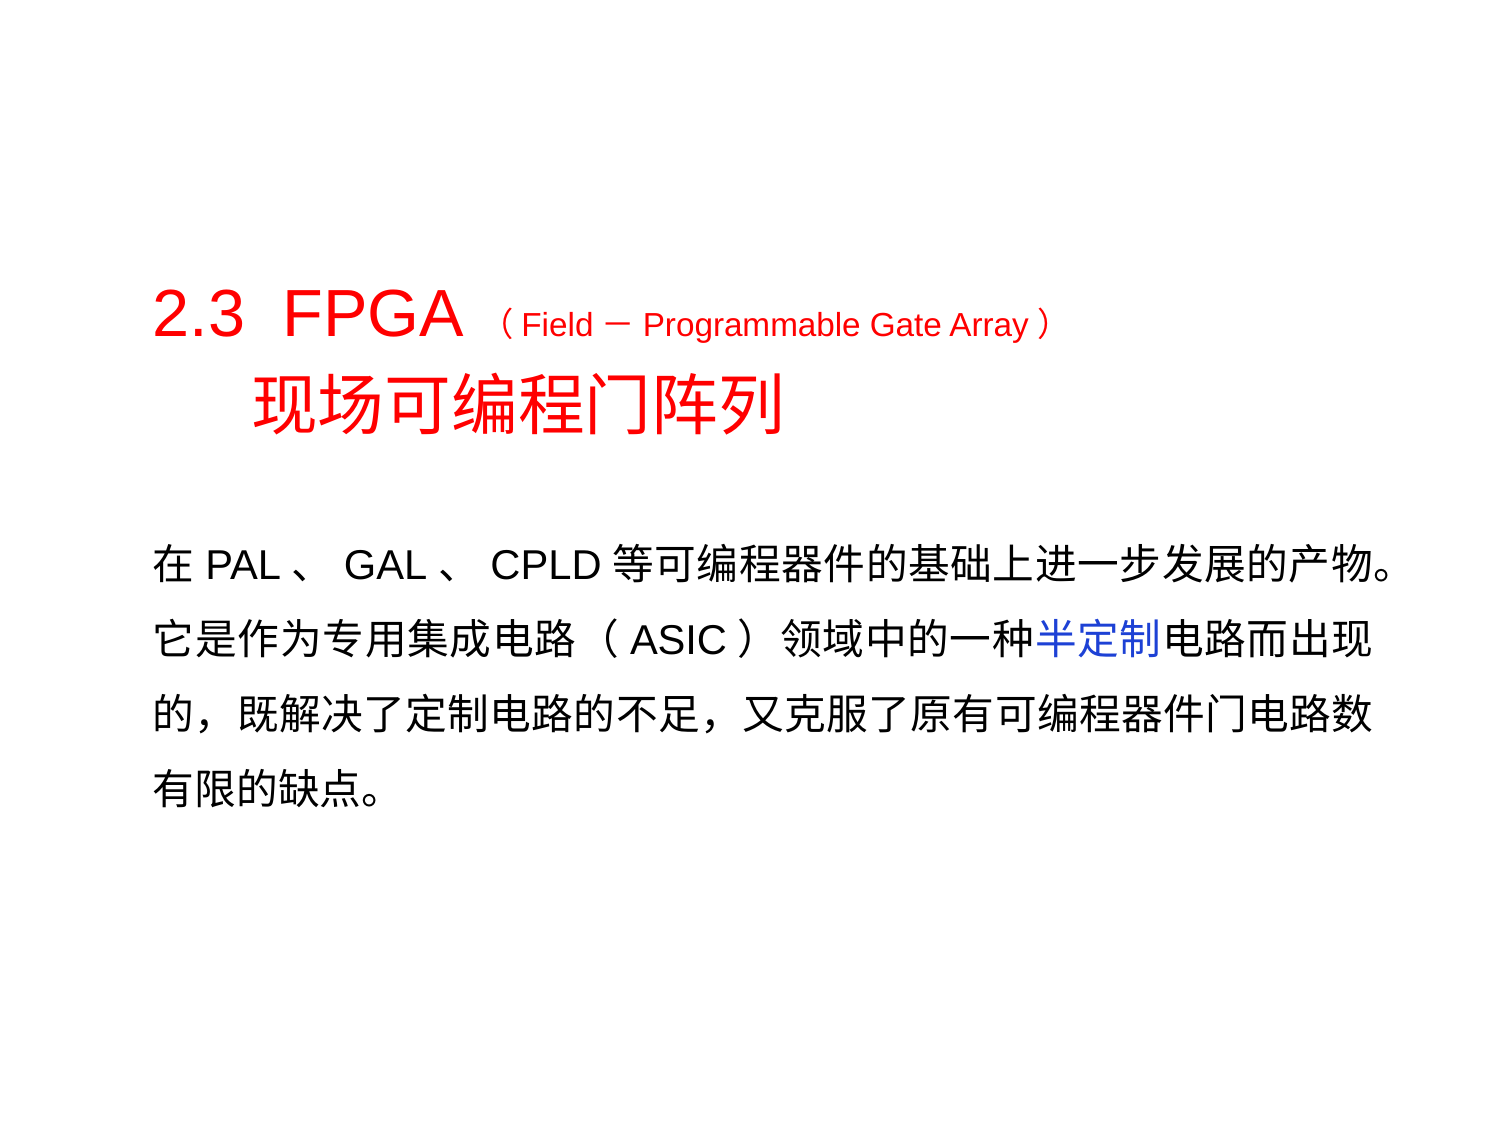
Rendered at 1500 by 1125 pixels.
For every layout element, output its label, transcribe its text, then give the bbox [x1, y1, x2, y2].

list 2.3 FPGA（Field－Programmable Gate Array） 现场可编程门阵列 在PAL、GAL、CPLD等可编程器件的基础上进一步发展的产物。它是作为专用集成电路（ASIC）领域中的一种半定制电路而出现的，既解决了定制电路的不足，又克服了原有可编程器件门电路数有限的缺点。 [137, 262, 1389, 906]
